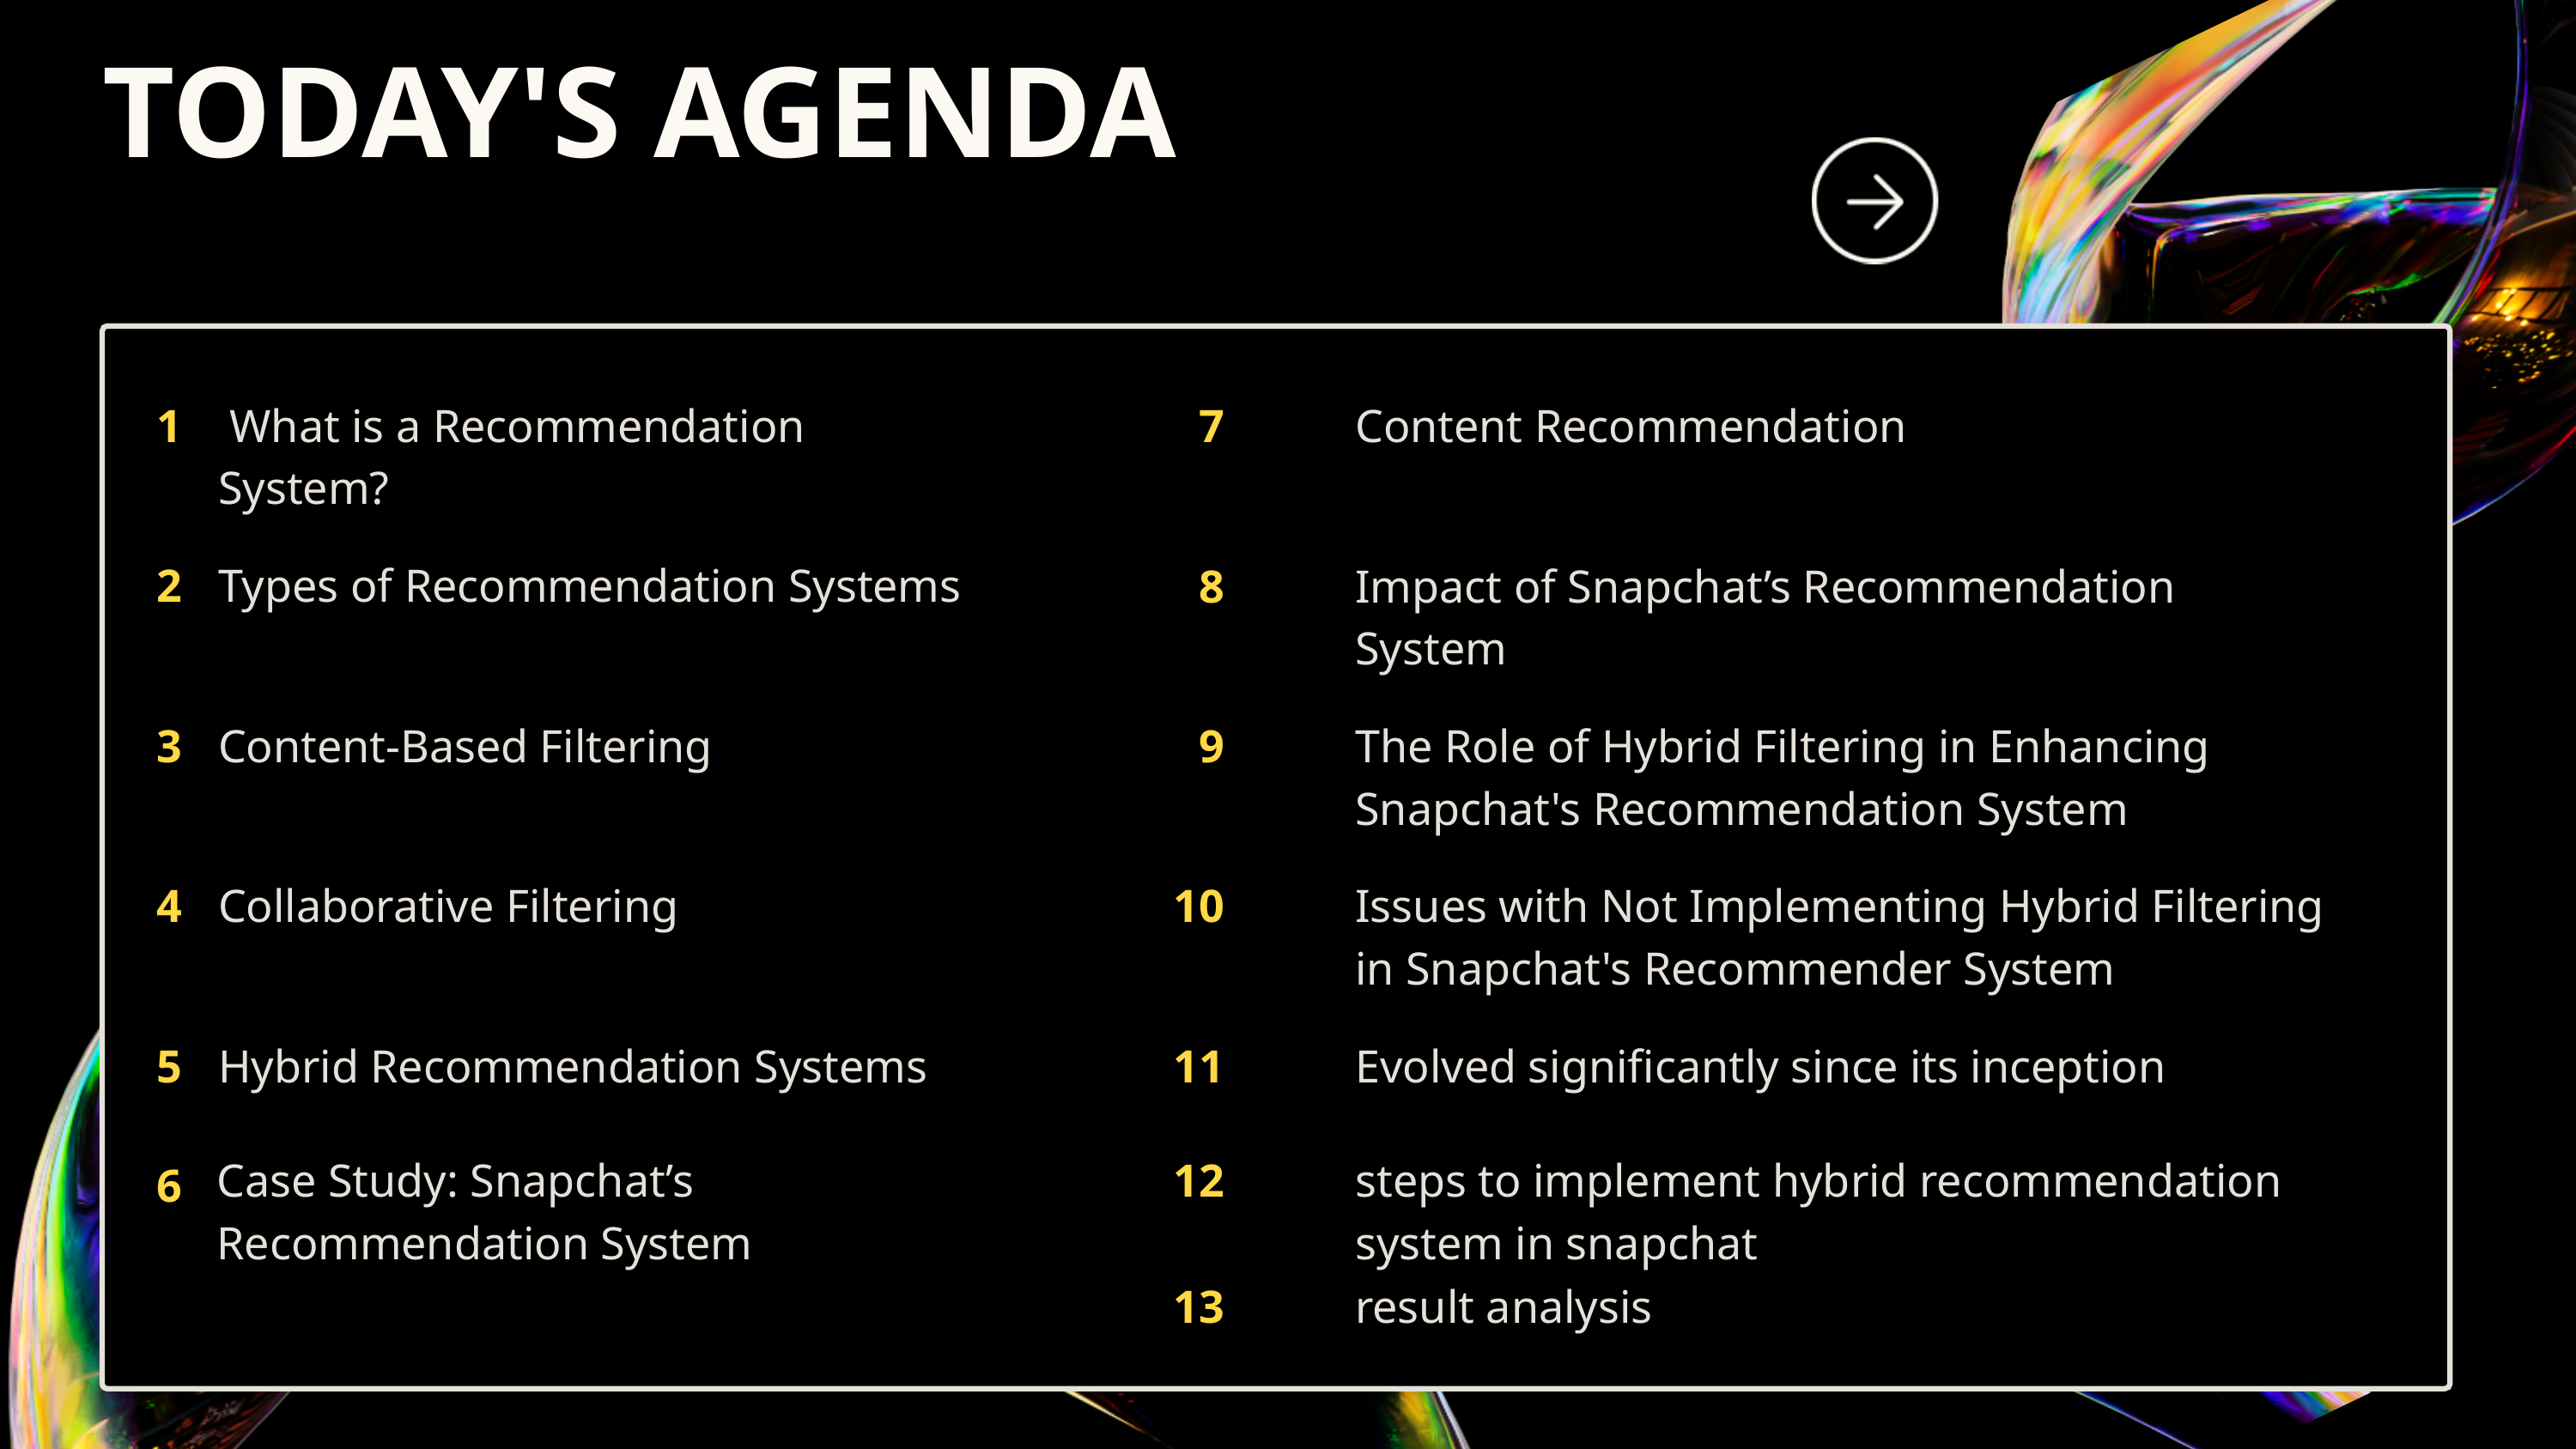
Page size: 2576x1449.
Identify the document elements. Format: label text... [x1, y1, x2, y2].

text_box TODAY'S AGENDA [102, 45, 1356, 184]
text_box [101, 325, 2451, 1389]
text_box [0, 916, 1581, 1449]
text_box [1598, 0, 2576, 1351]
text_box [1933, 1398, 2359, 1449]
text_box [1812, 137, 1939, 264]
